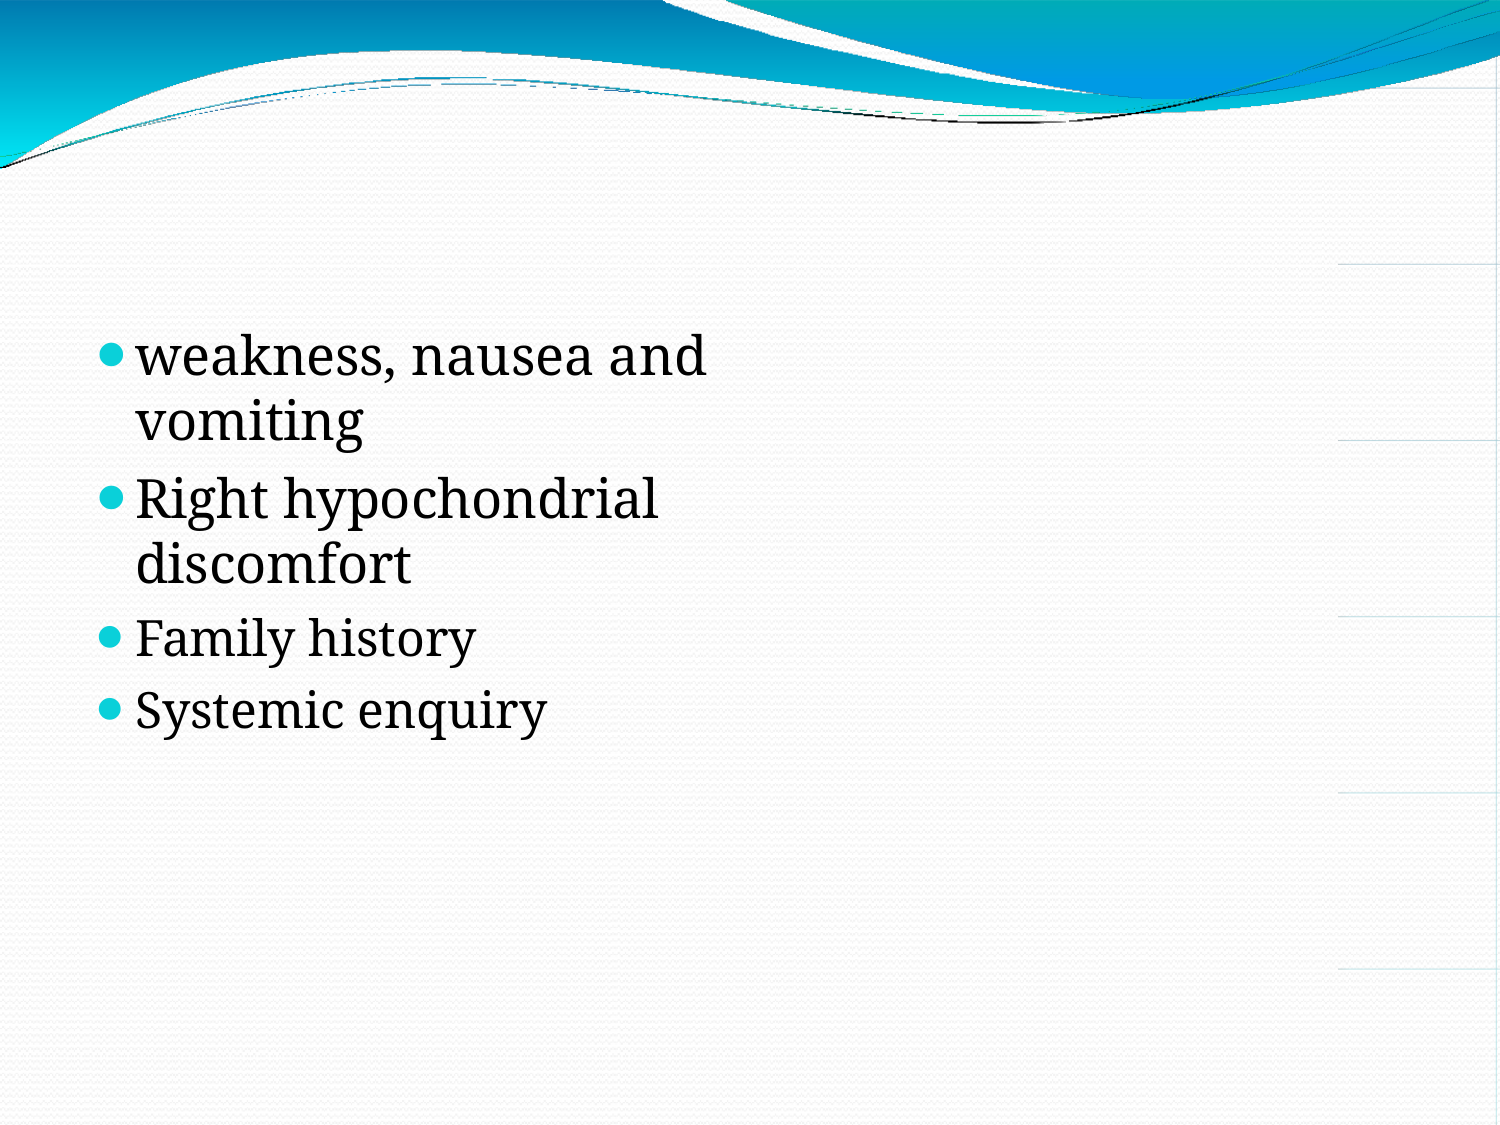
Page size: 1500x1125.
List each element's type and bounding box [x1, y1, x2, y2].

text_box [0, 0, 1500, 1125]
